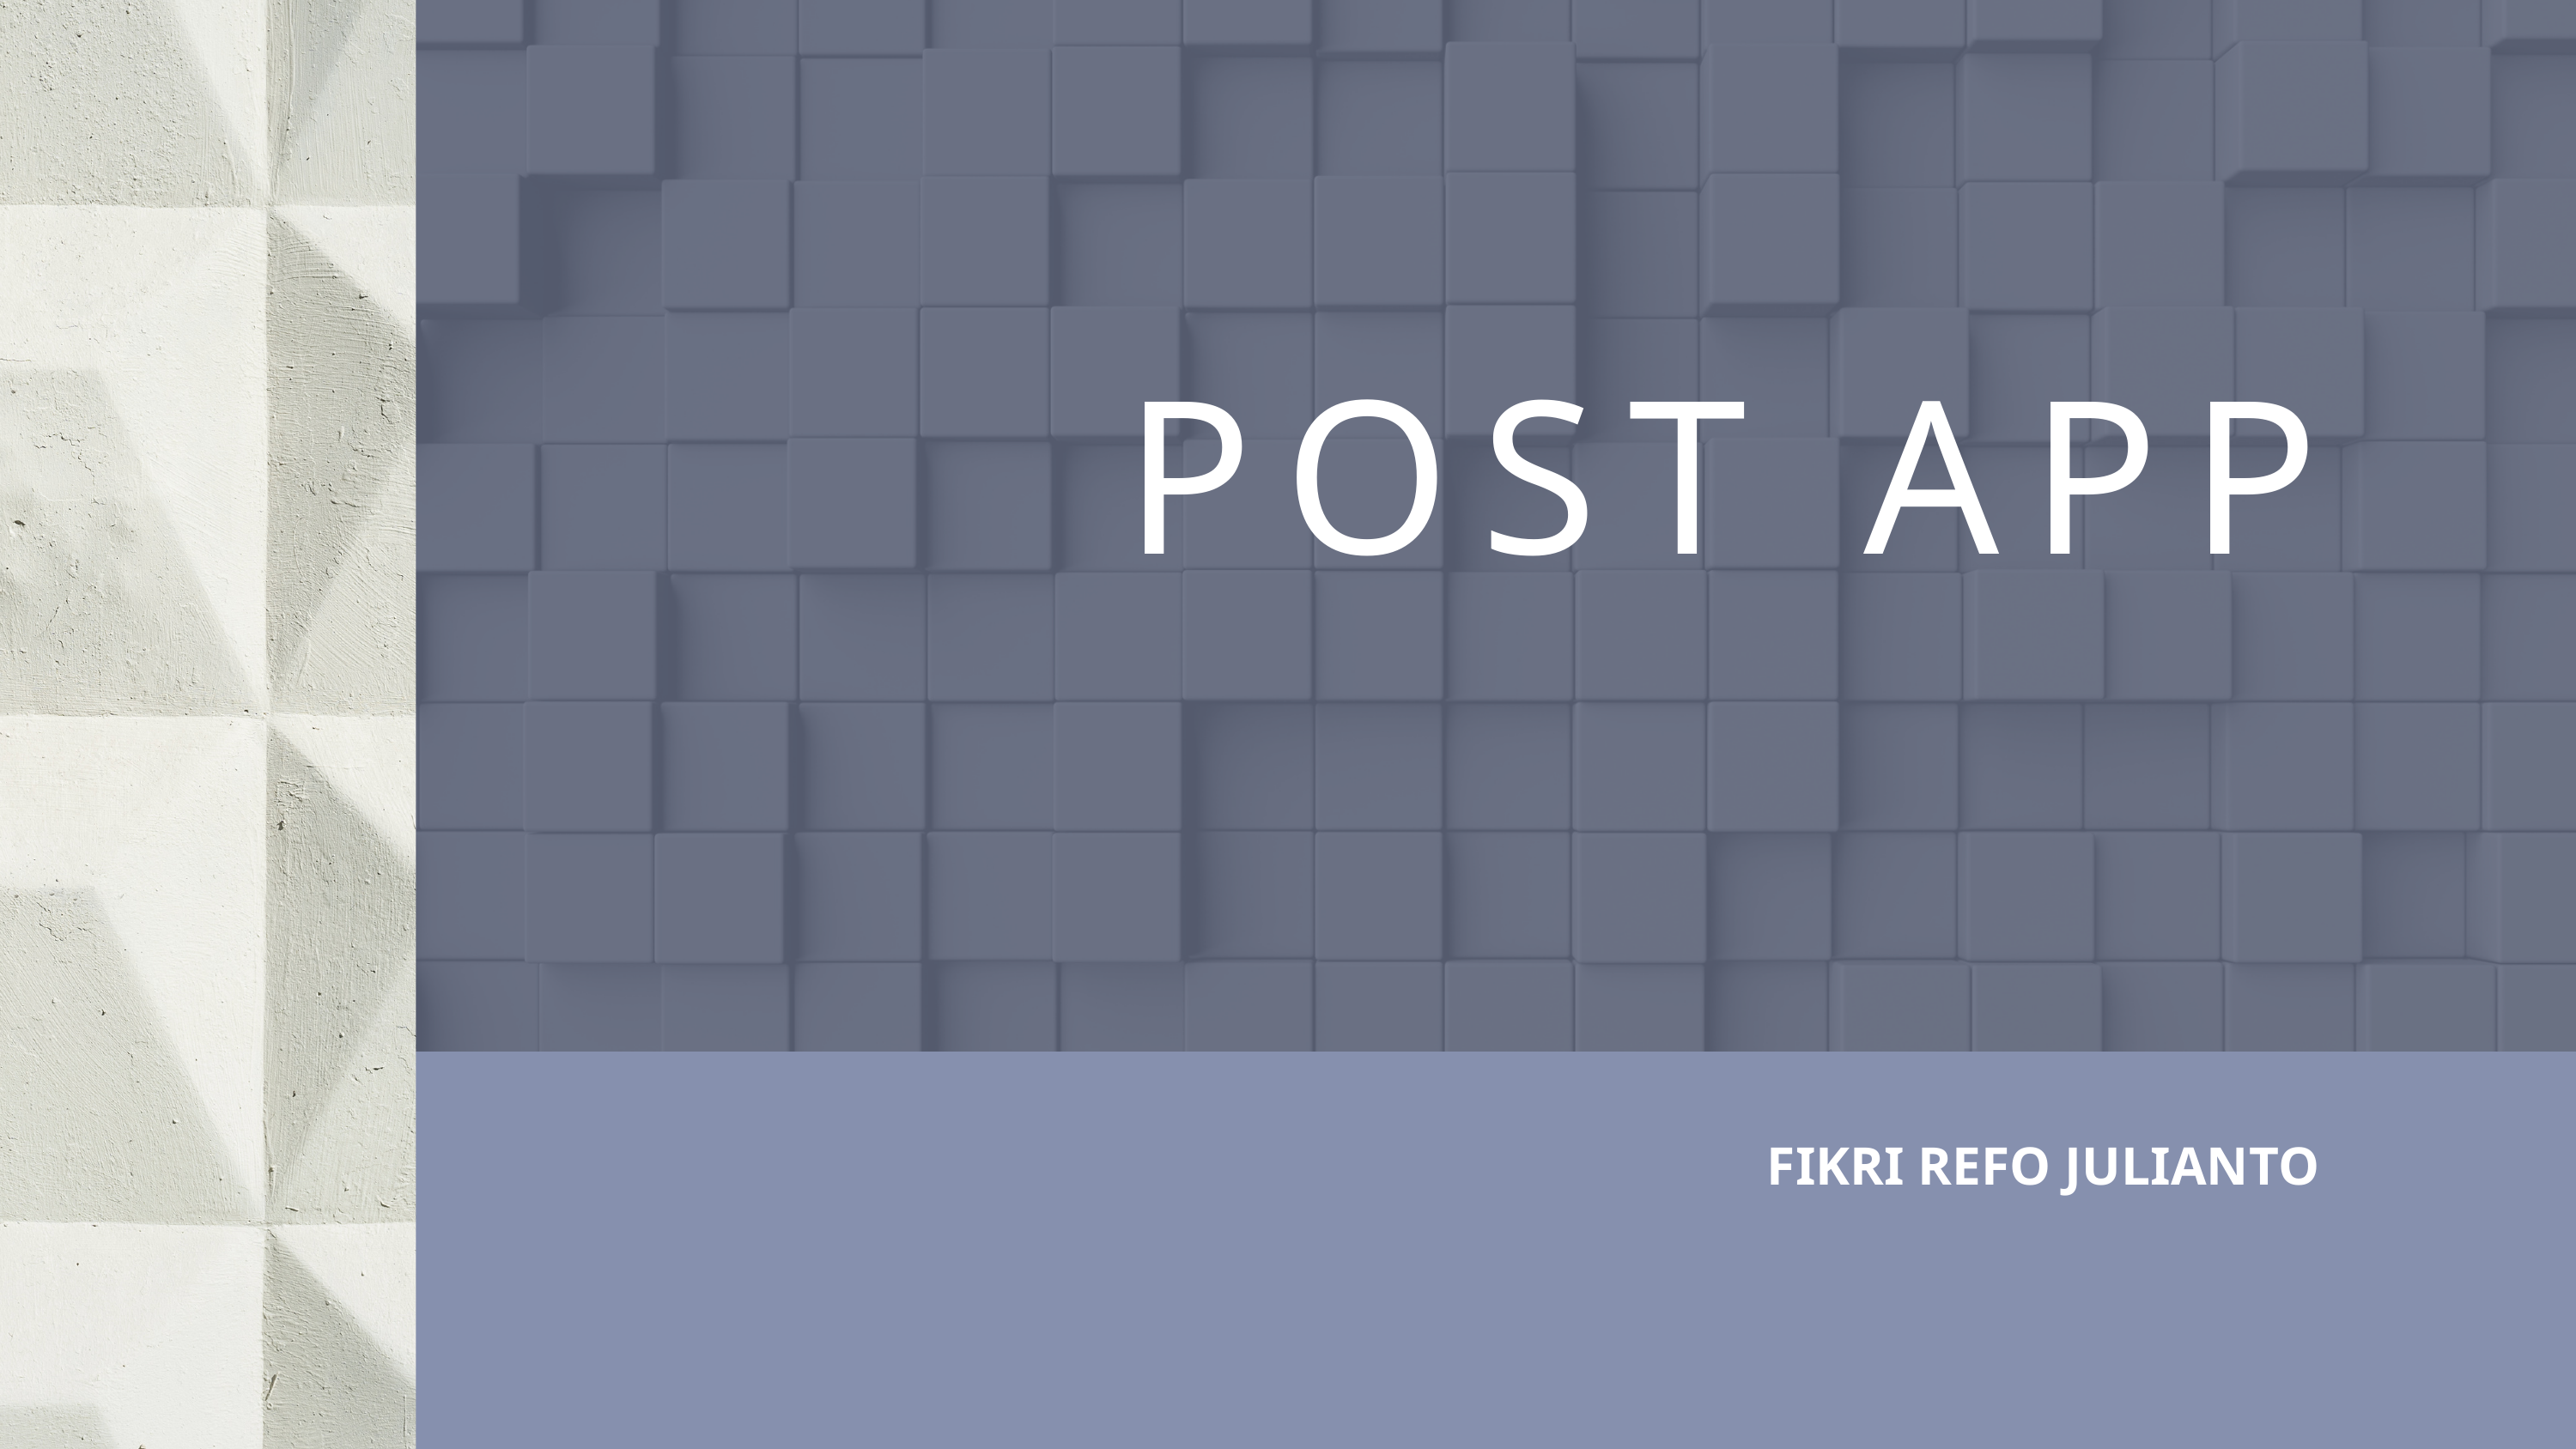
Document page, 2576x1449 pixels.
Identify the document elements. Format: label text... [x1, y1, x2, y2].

text_box FIKRI REFO JULIANTO [775, 1122, 2320, 1196]
text_box POST APP [416, 341, 2320, 597]
text_box [416, 0, 2576, 1052]
text_box [0, 0, 416, 1449]
